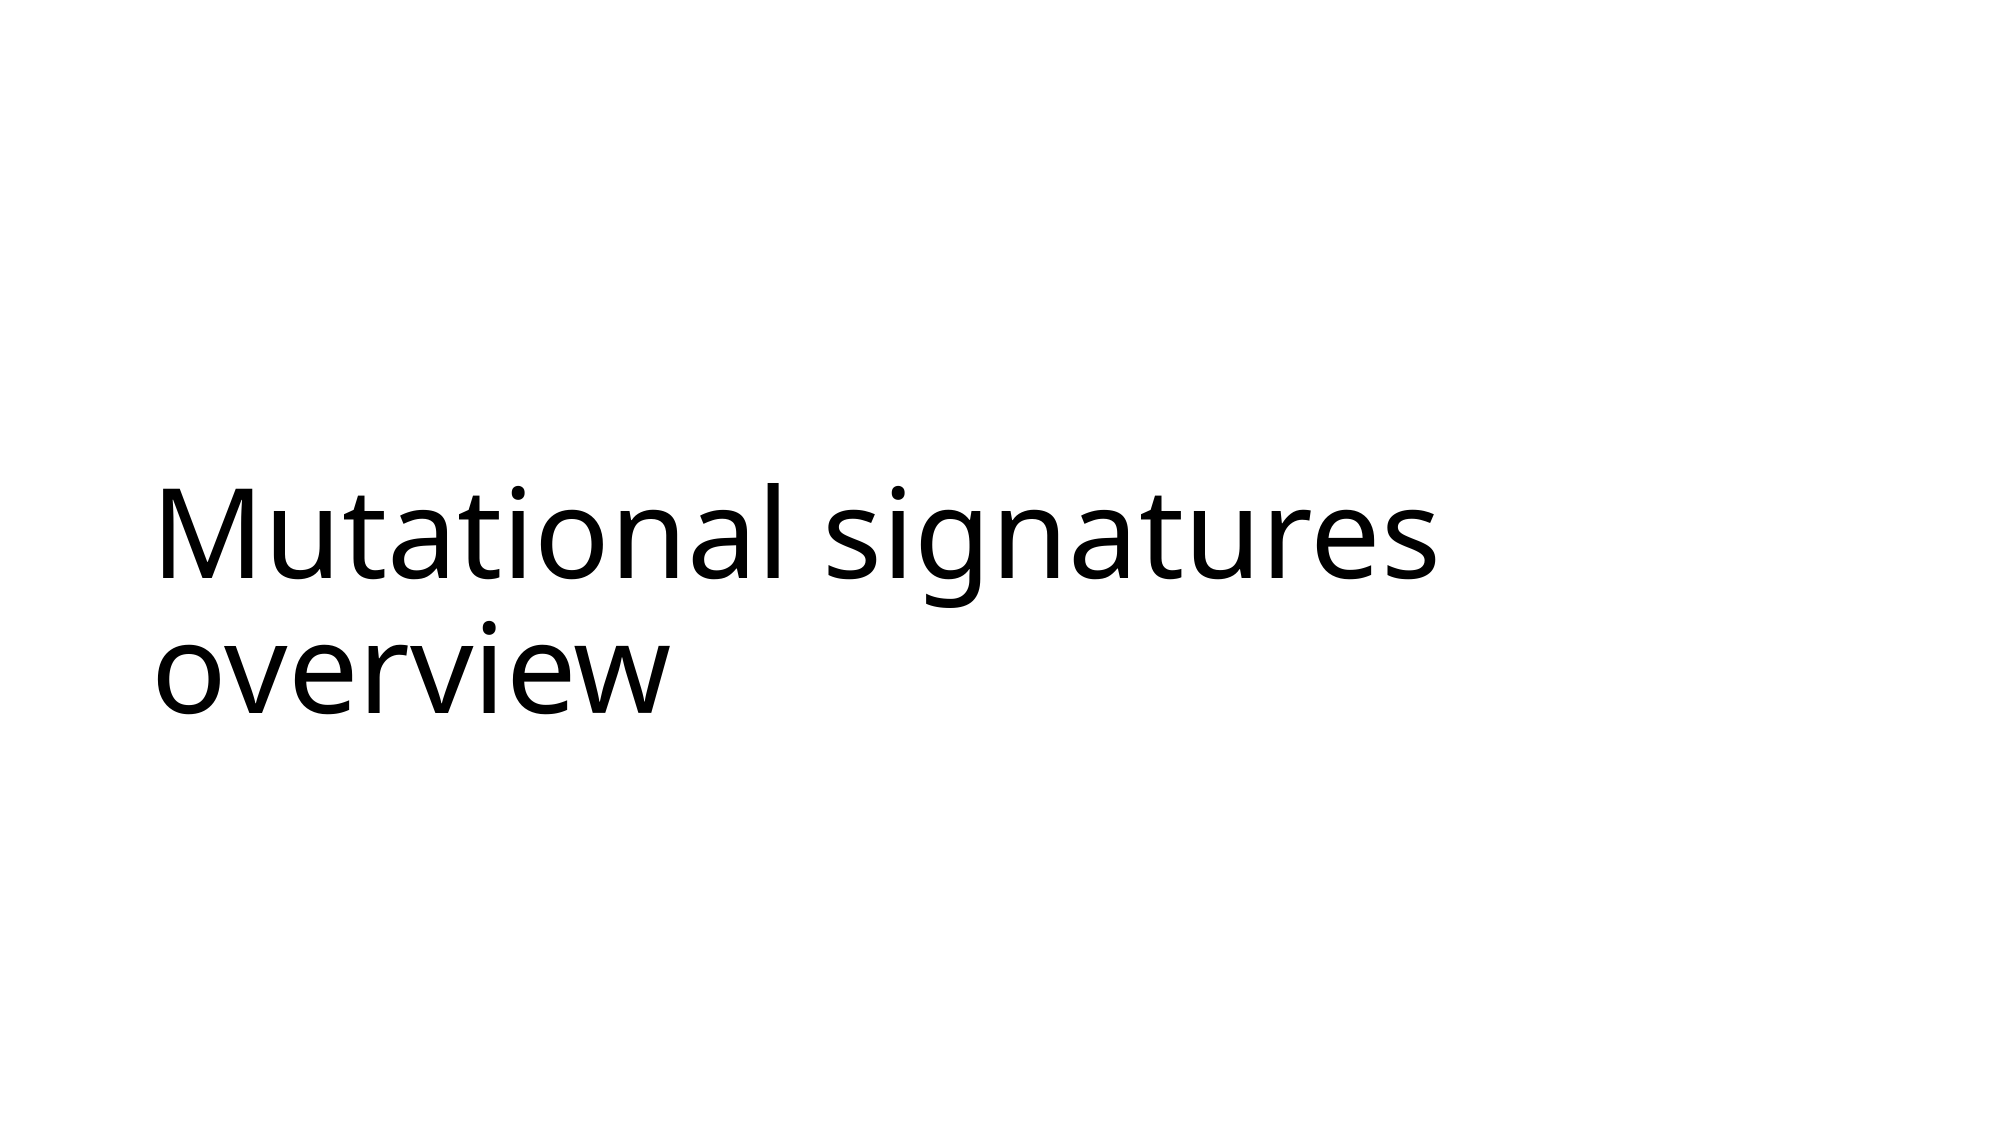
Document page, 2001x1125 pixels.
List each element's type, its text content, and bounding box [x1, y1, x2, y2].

title Mutational signatures overview [136, 280, 1862, 749]
